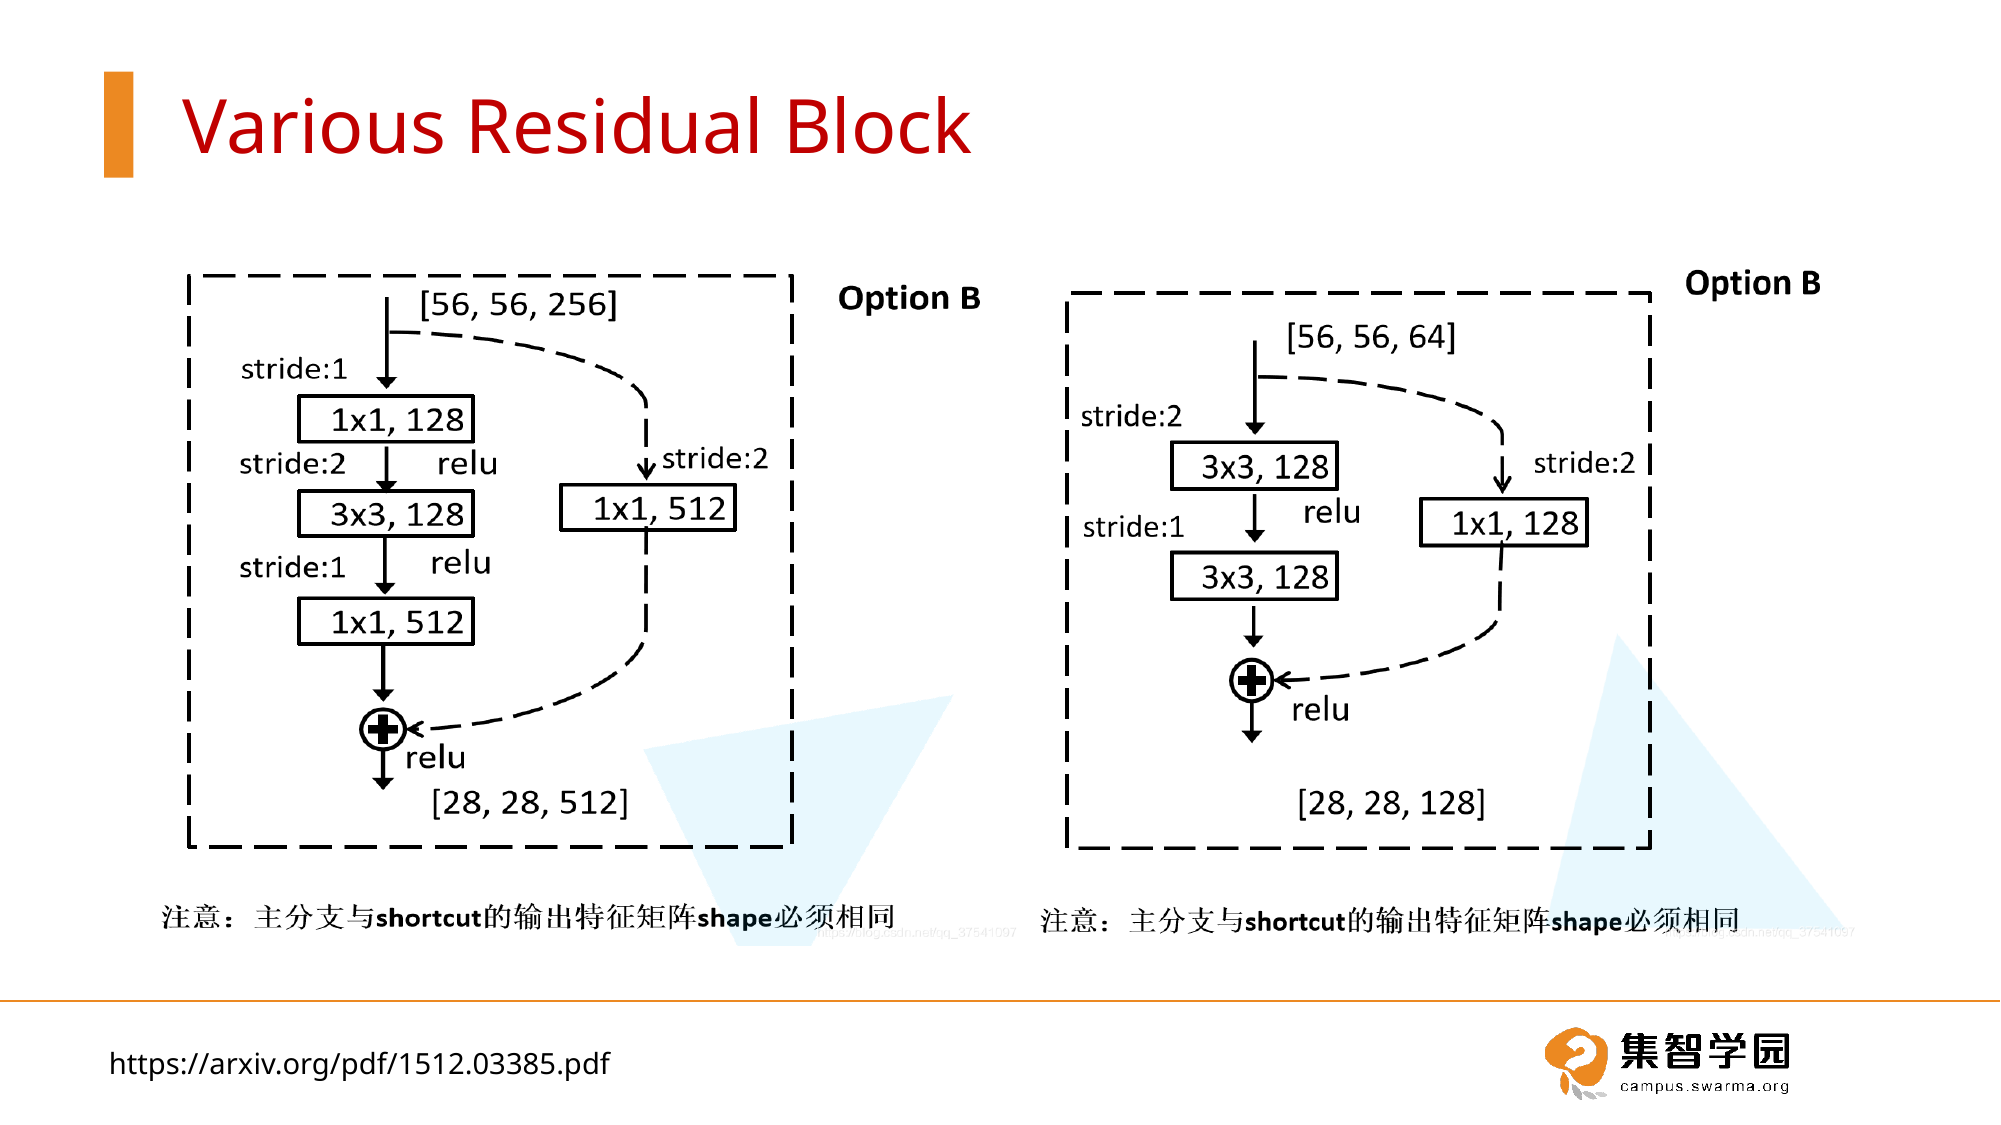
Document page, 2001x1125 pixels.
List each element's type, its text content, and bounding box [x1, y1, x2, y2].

text_box [103, 70, 135, 179]
text_box https://arxiv.org/pdf/1512.03385.pdf [94, 1038, 1273, 1088]
text_box Various Residual Block [168, 71, 1246, 177]
picture [0, 241, 1862, 947]
picture [1527, 963, 1811, 1125]
